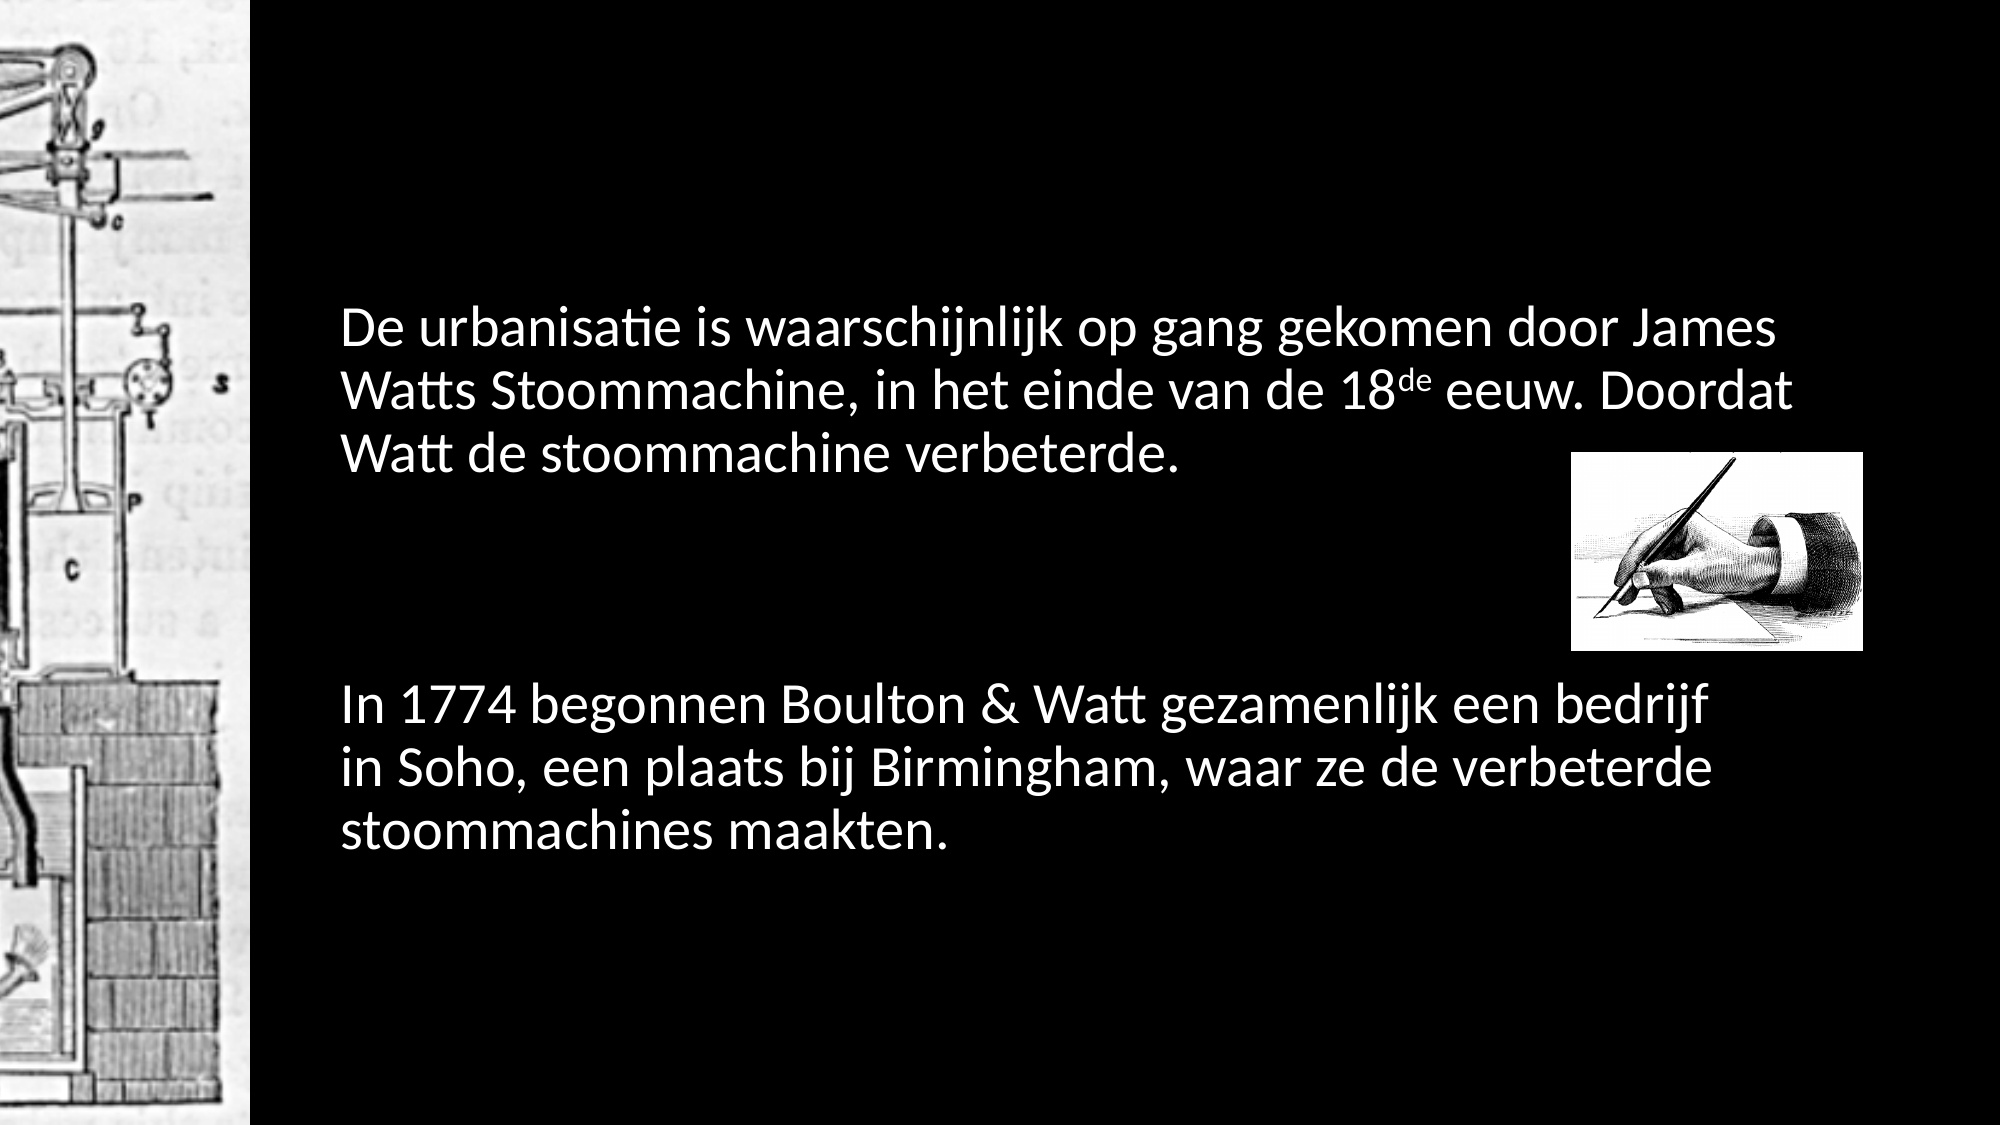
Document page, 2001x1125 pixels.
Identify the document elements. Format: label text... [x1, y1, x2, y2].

picture [1571, 452, 1863, 651]
picture [0, 0, 250, 1125]
list De urbanisatie is waarschijnlijk op gang gekomen door James Watts Stoommachine, in het einde van de 18de eeuw. Doordat Watt de stoommachine verbeterde. In 1774 begonnen Boulton & Watt gezamenlijk een bedrijf in Soho, een plaats bij Birmingham, waar ze de verbeterde stoommachines maakten. [325, 288, 1863, 1014]
